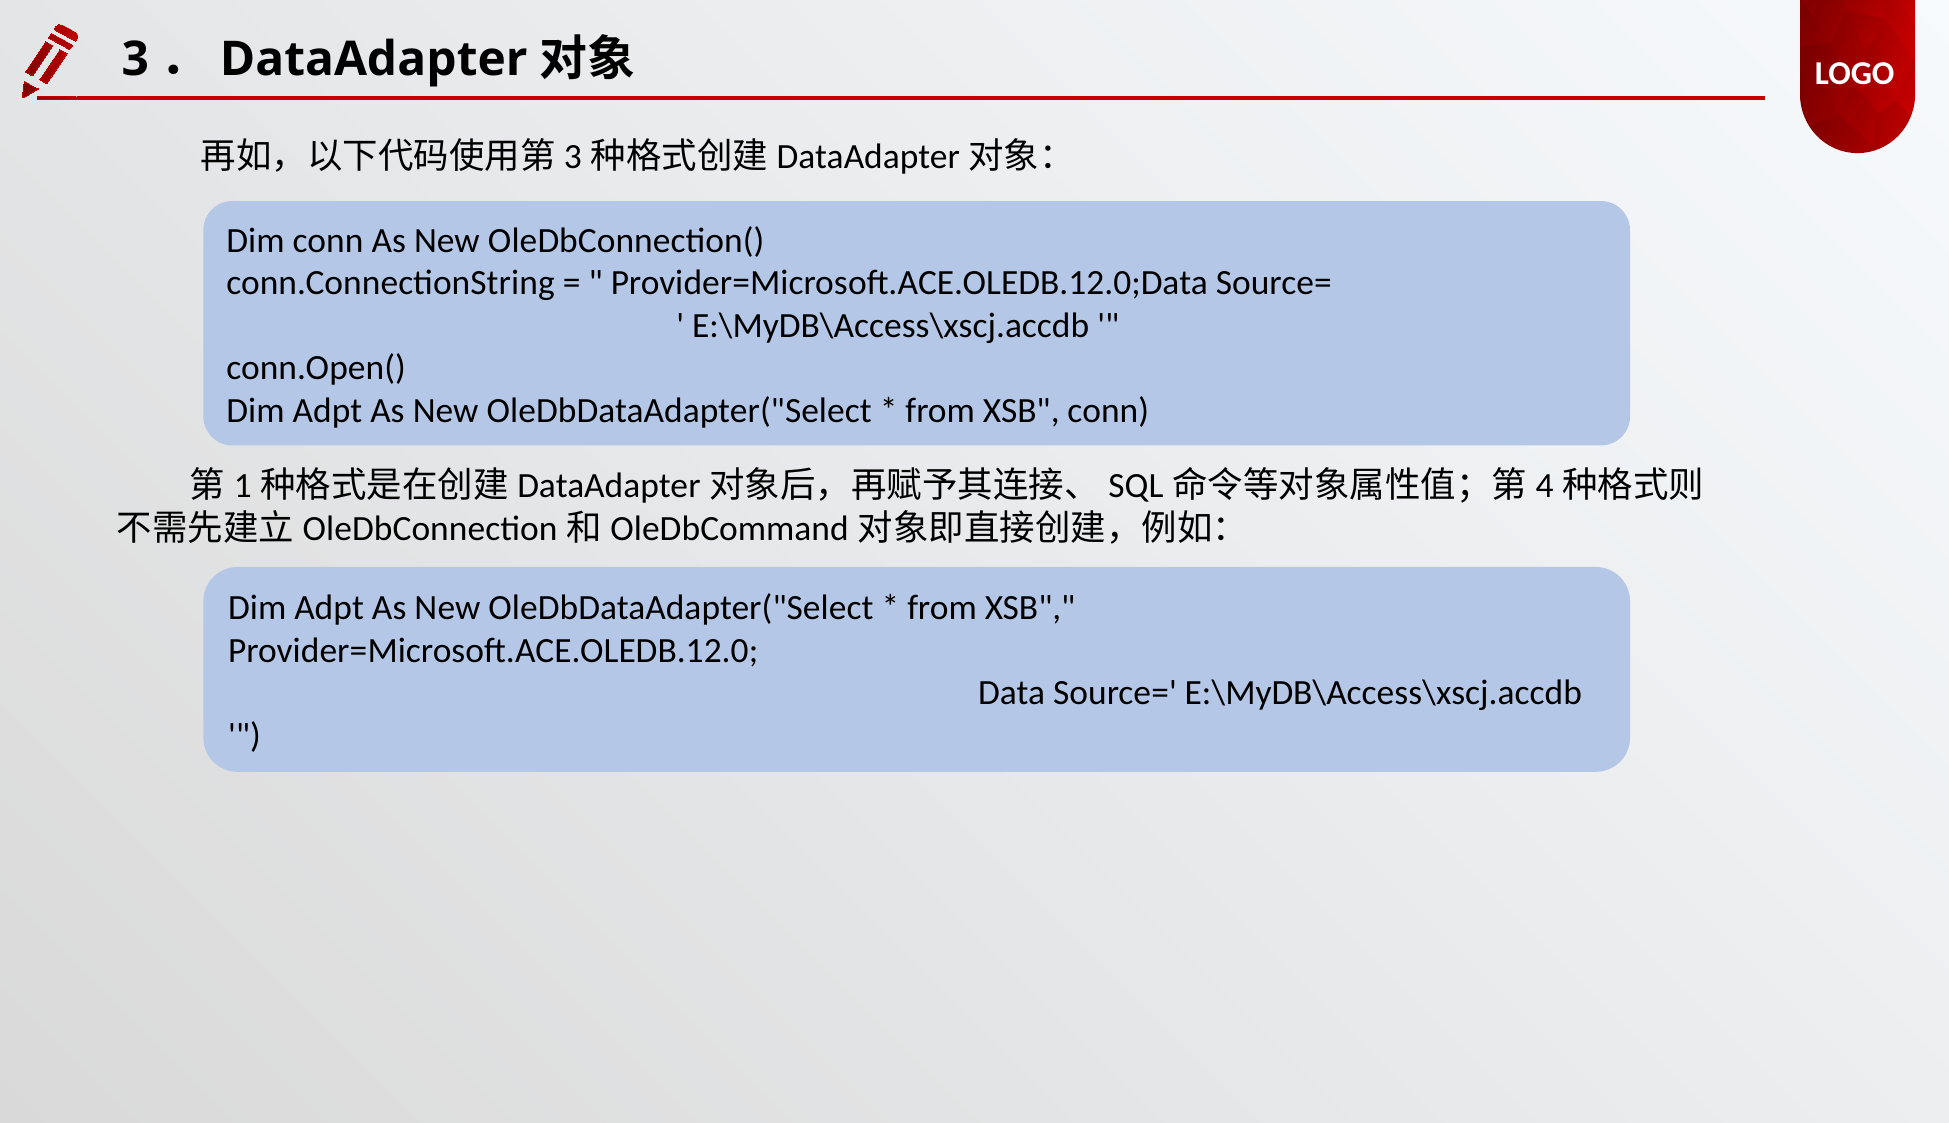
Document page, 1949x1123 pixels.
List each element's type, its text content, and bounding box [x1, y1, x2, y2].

picture [1800, 0, 1916, 154]
picture [48, 33, 73, 49]
picture [54, 24, 78, 41]
text_box 3．DataAdapter对象 [101, 17, 1253, 95]
picture [22, 82, 37, 97]
text_box Dim conn As New OleDbConnection() conn.ConnectionString = " Provider=Microsoft.ACE.OLEDB.12.0;Data Source= ' E:\MyDB\Access\xscj.accdb '" conn.Open() Dim Adpt As New OleDbDataAdapter("Select * from XSB", conn) [203, 201, 1631, 446]
picture [26, 42, 52, 75]
text_box 再如，以下代码使用第3种格式创建DataAdapter对象： [185, 125, 1090, 183]
text_box 第1种格式是在创建DataAdapter对象后，再赋予其连接、SQL命令等对象属性值；第4种格式则不需先建立OleDbConnection和OleDbCommand对象即直接创建，例如： [101, 455, 1729, 555]
text_box Dim Adpt As New OleDbDataAdapter("Select * from XSB"," Provider=Microsoft.ACE.OLEDB.12.0; Data Source=' E:\MyDB\Access\xscj.accdb '") [203, 566, 1631, 772]
picture [40, 50, 67, 83]
